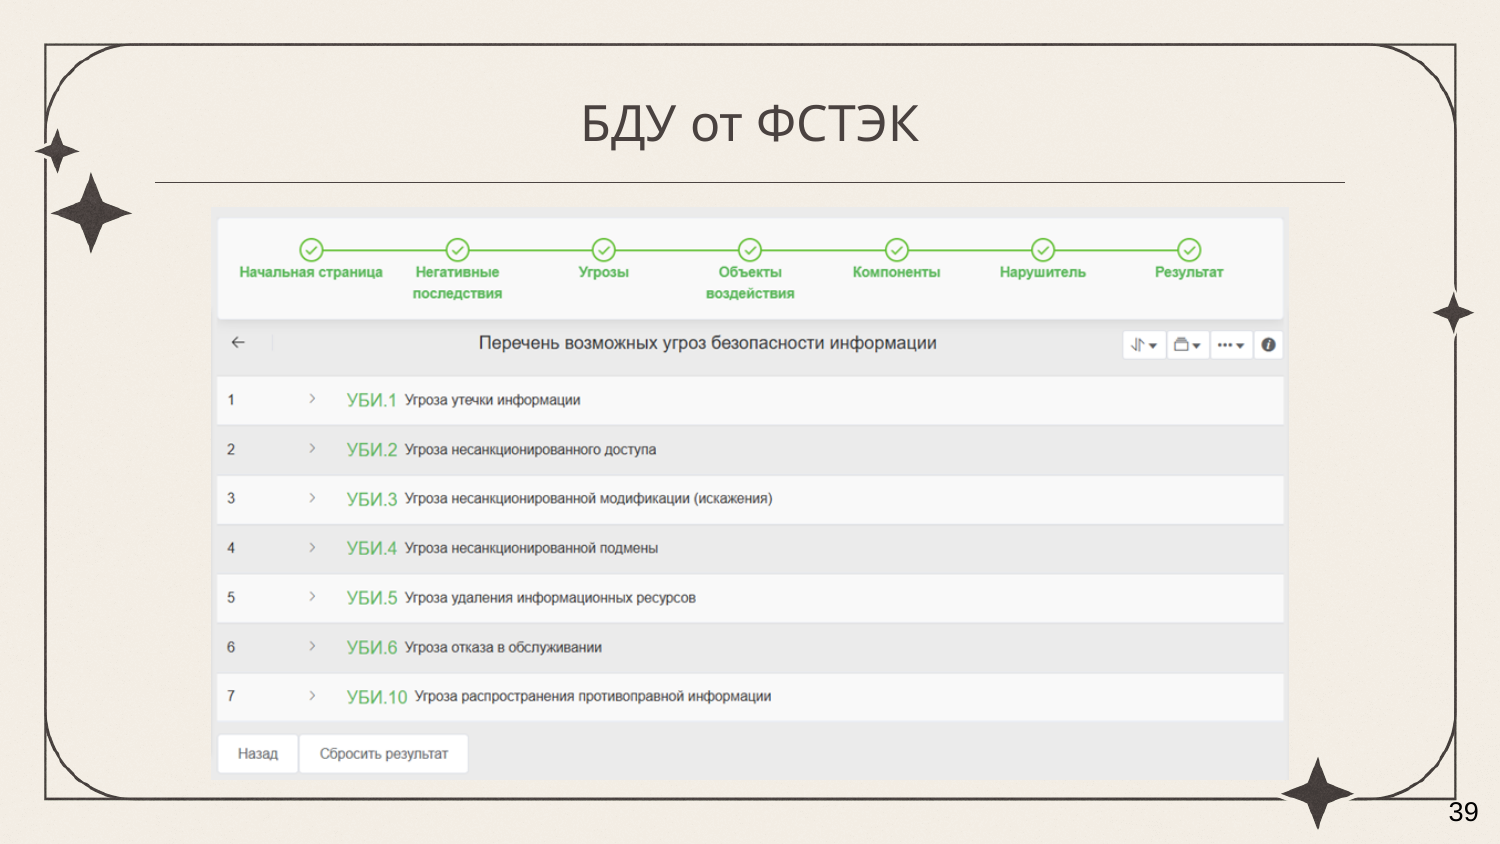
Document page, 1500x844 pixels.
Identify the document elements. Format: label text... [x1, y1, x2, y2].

text_box БДУ от ФСТЭК [146, 85, 1354, 157]
picture [0, 0, 1500, 844]
slide_number 39 [1403, 779, 1494, 844]
